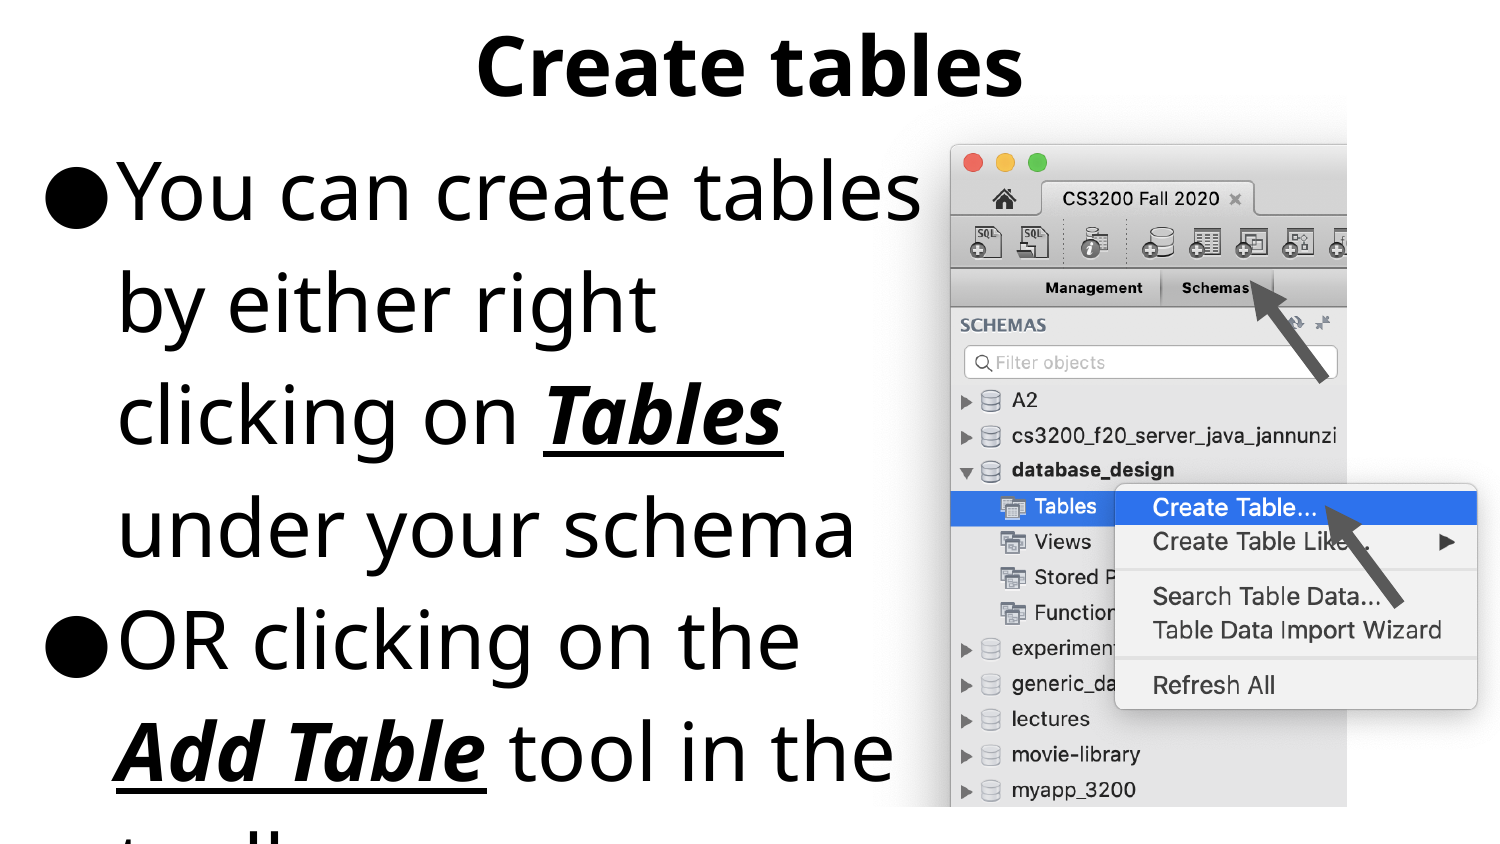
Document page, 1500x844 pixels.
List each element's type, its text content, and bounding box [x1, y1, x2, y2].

title Create tables [0, 0, 1500, 111]
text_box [1249, 279, 1325, 381]
list You can create tables by either right clicking on Tables under your schema OR clicking on the Add Table tool in the toolbar [26, 110, 943, 844]
picture [860, 84, 1500, 807]
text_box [1324, 504, 1400, 606]
